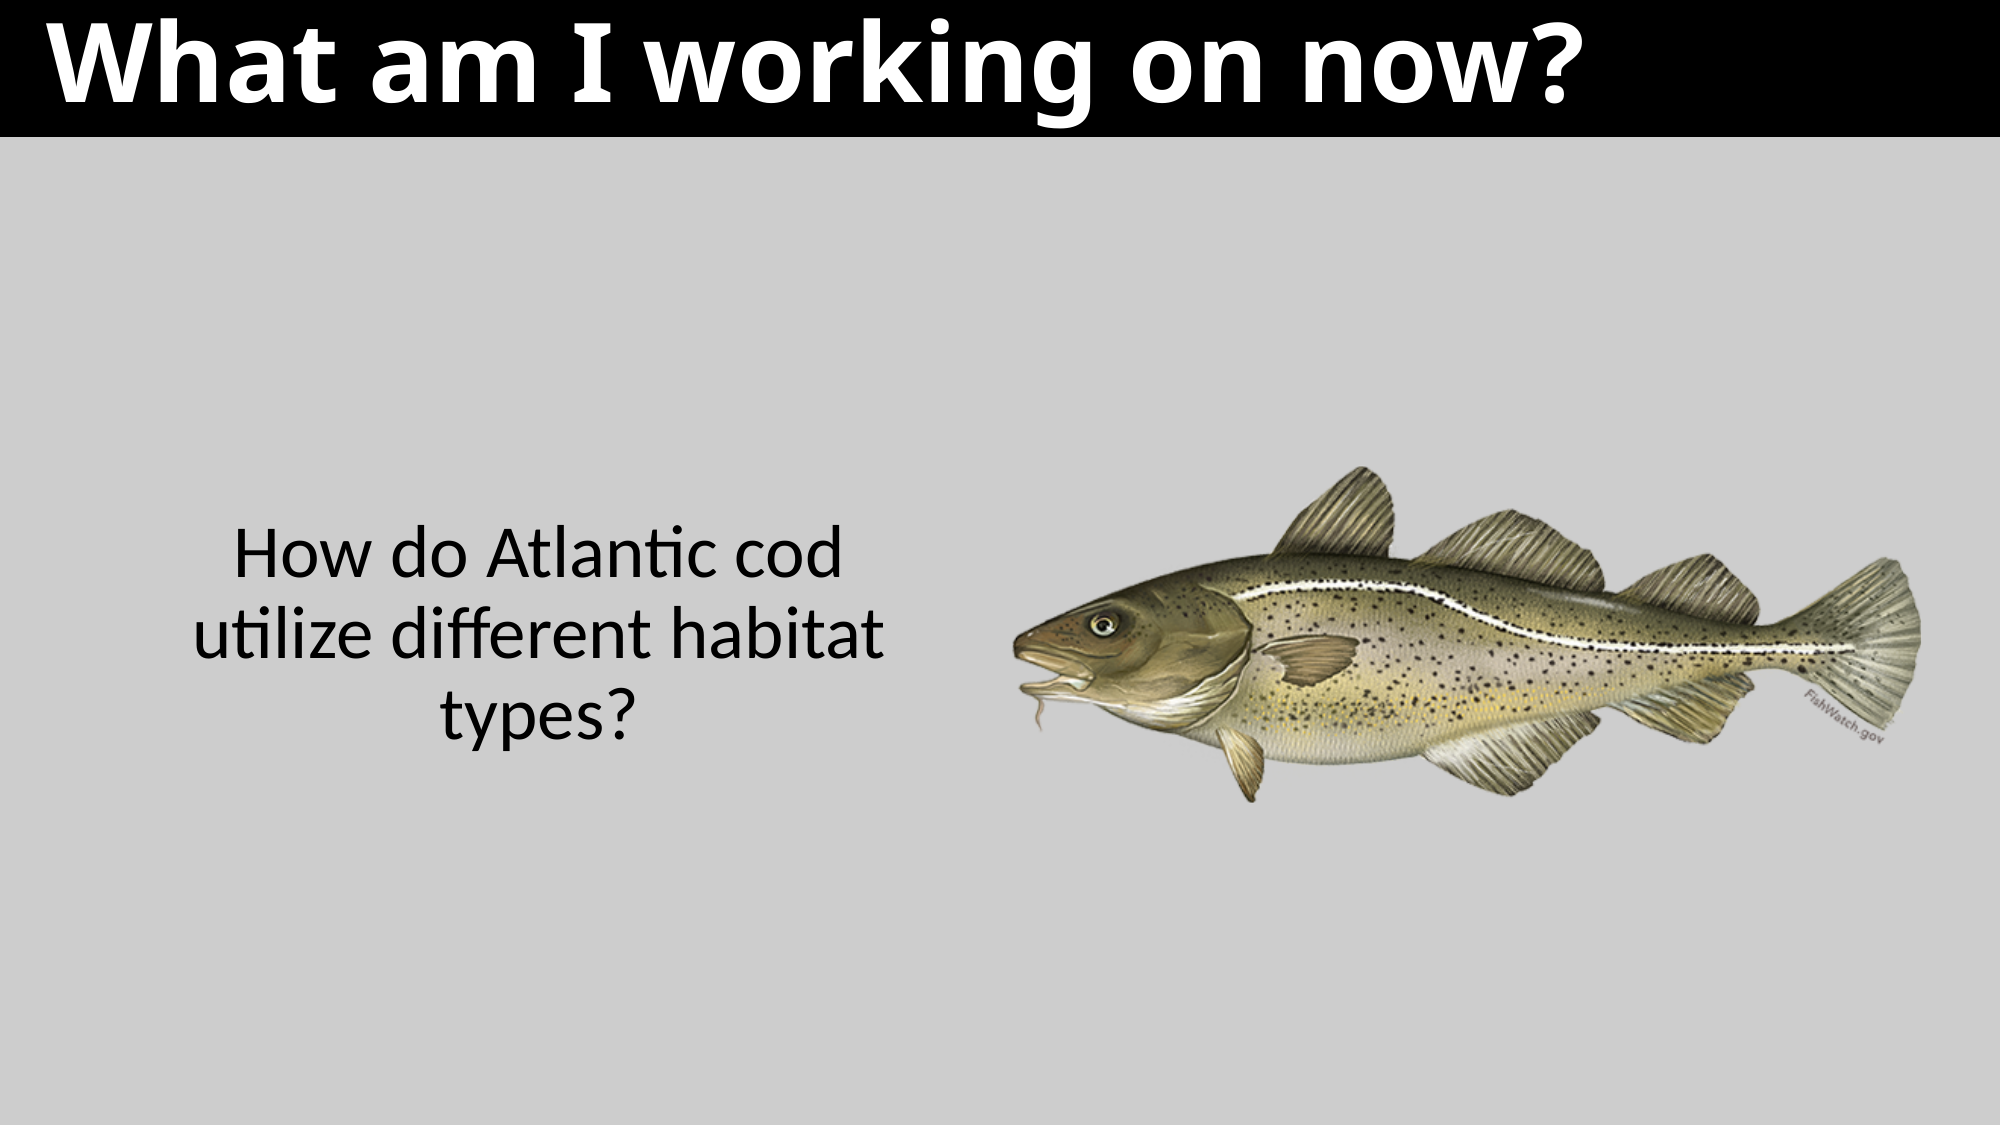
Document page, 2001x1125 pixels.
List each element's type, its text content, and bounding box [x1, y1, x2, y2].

picture [981, 310, 1952, 958]
text_box What am I working on now? [31, 0, 1863, 134]
text_box [0, 0, 2000, 138]
list How do Atlantic cod utilize different habitat types? [137, 254, 942, 1014]
